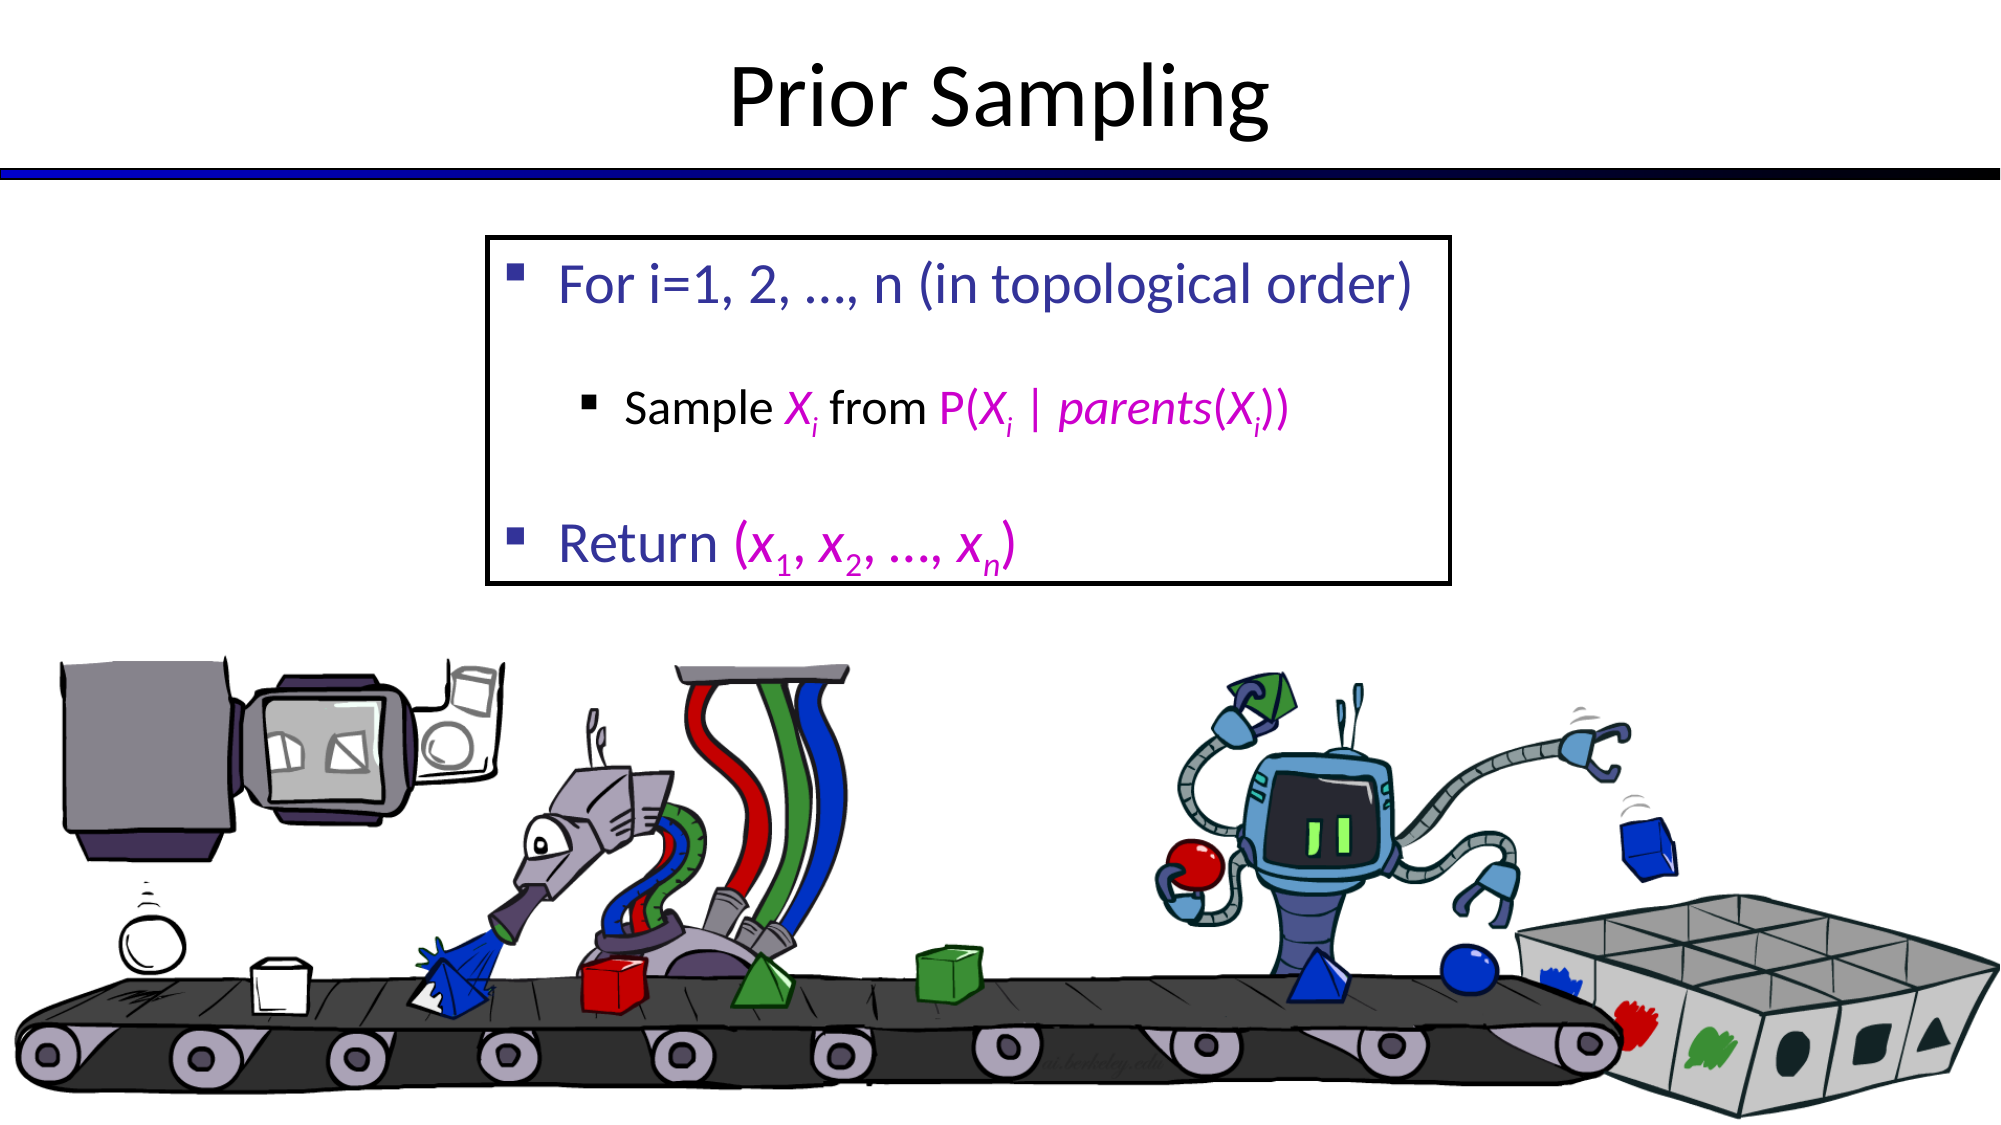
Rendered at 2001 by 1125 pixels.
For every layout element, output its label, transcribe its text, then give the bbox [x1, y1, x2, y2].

list For i=1, 2, …, n (in topological order) Sample Xi from P(Xi | parents(Xi)) Return (x1, x2, …, xn) [487, 237, 1451, 584]
title Prior Sampling [0, 0, 2000, 184]
picture [1, 615, 2000, 1125]
